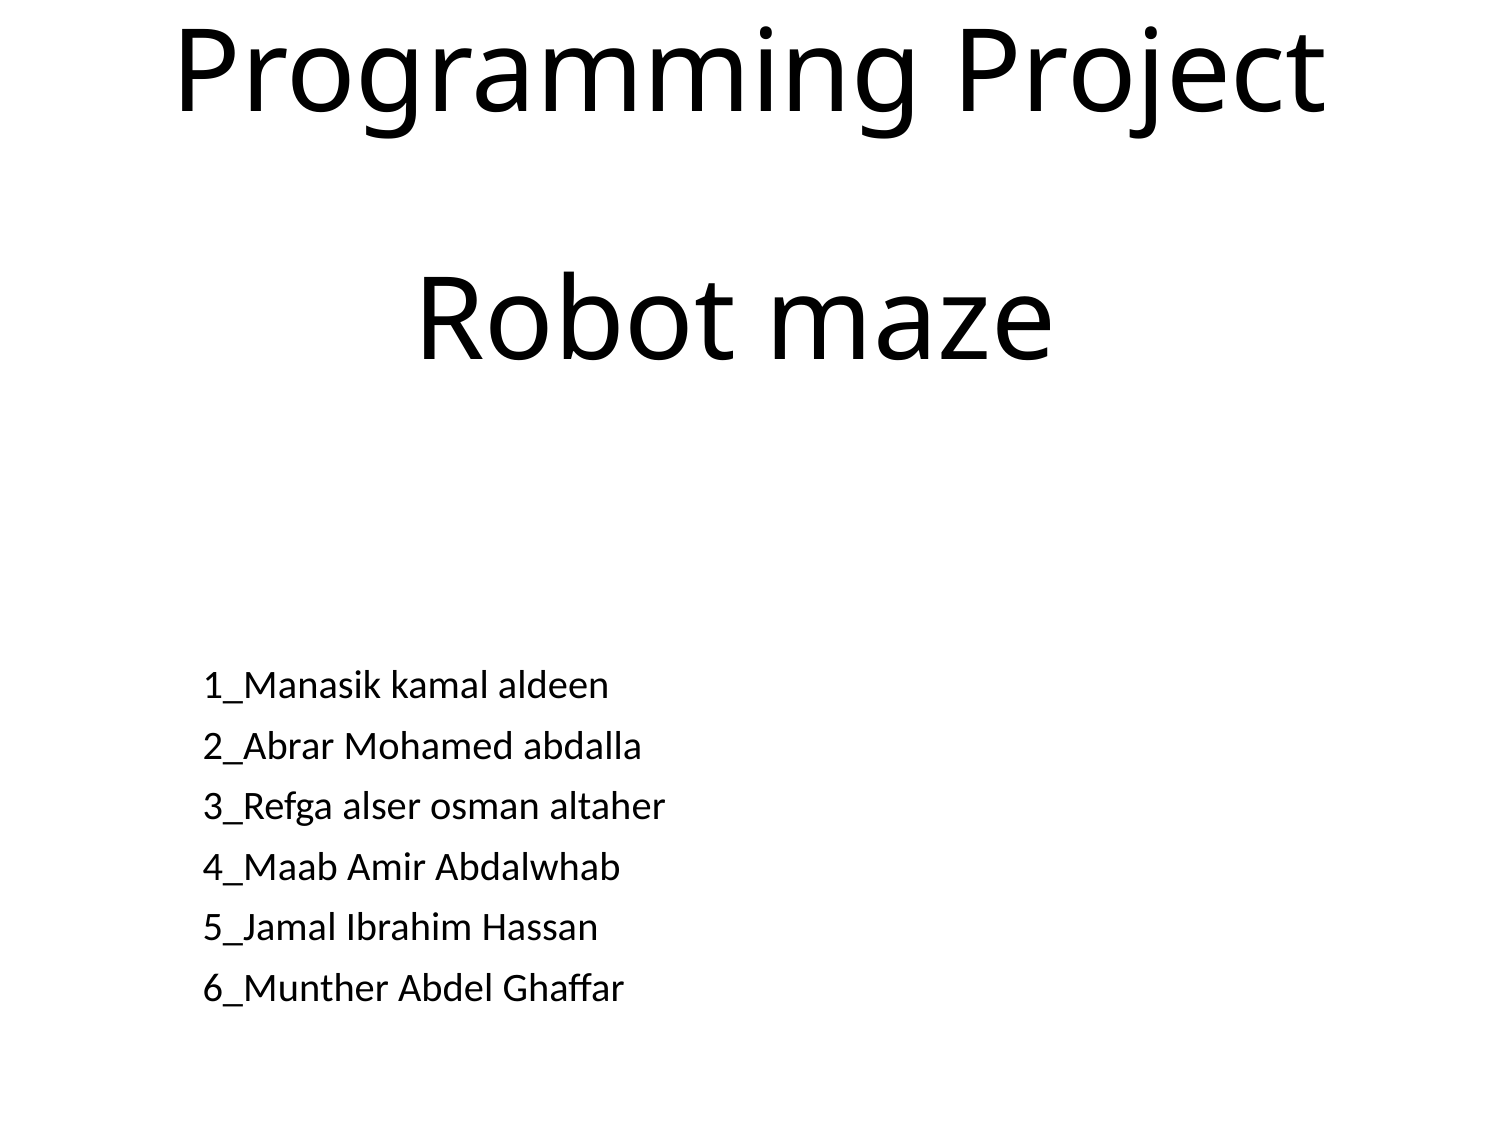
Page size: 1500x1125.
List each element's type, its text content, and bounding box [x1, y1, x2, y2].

title Programming Project Robot maze [112, 0, 1388, 392]
subtitle 1_Manasik kamal aldeen 2_Abrar Mohamed abdalla 3_Refga alser osman altaher 4_Maab Amir Abdalwhab 5_Jamal Ibrahim Hassan 6_Munther Abdel Ghaffar [187, 590, 1313, 1022]
